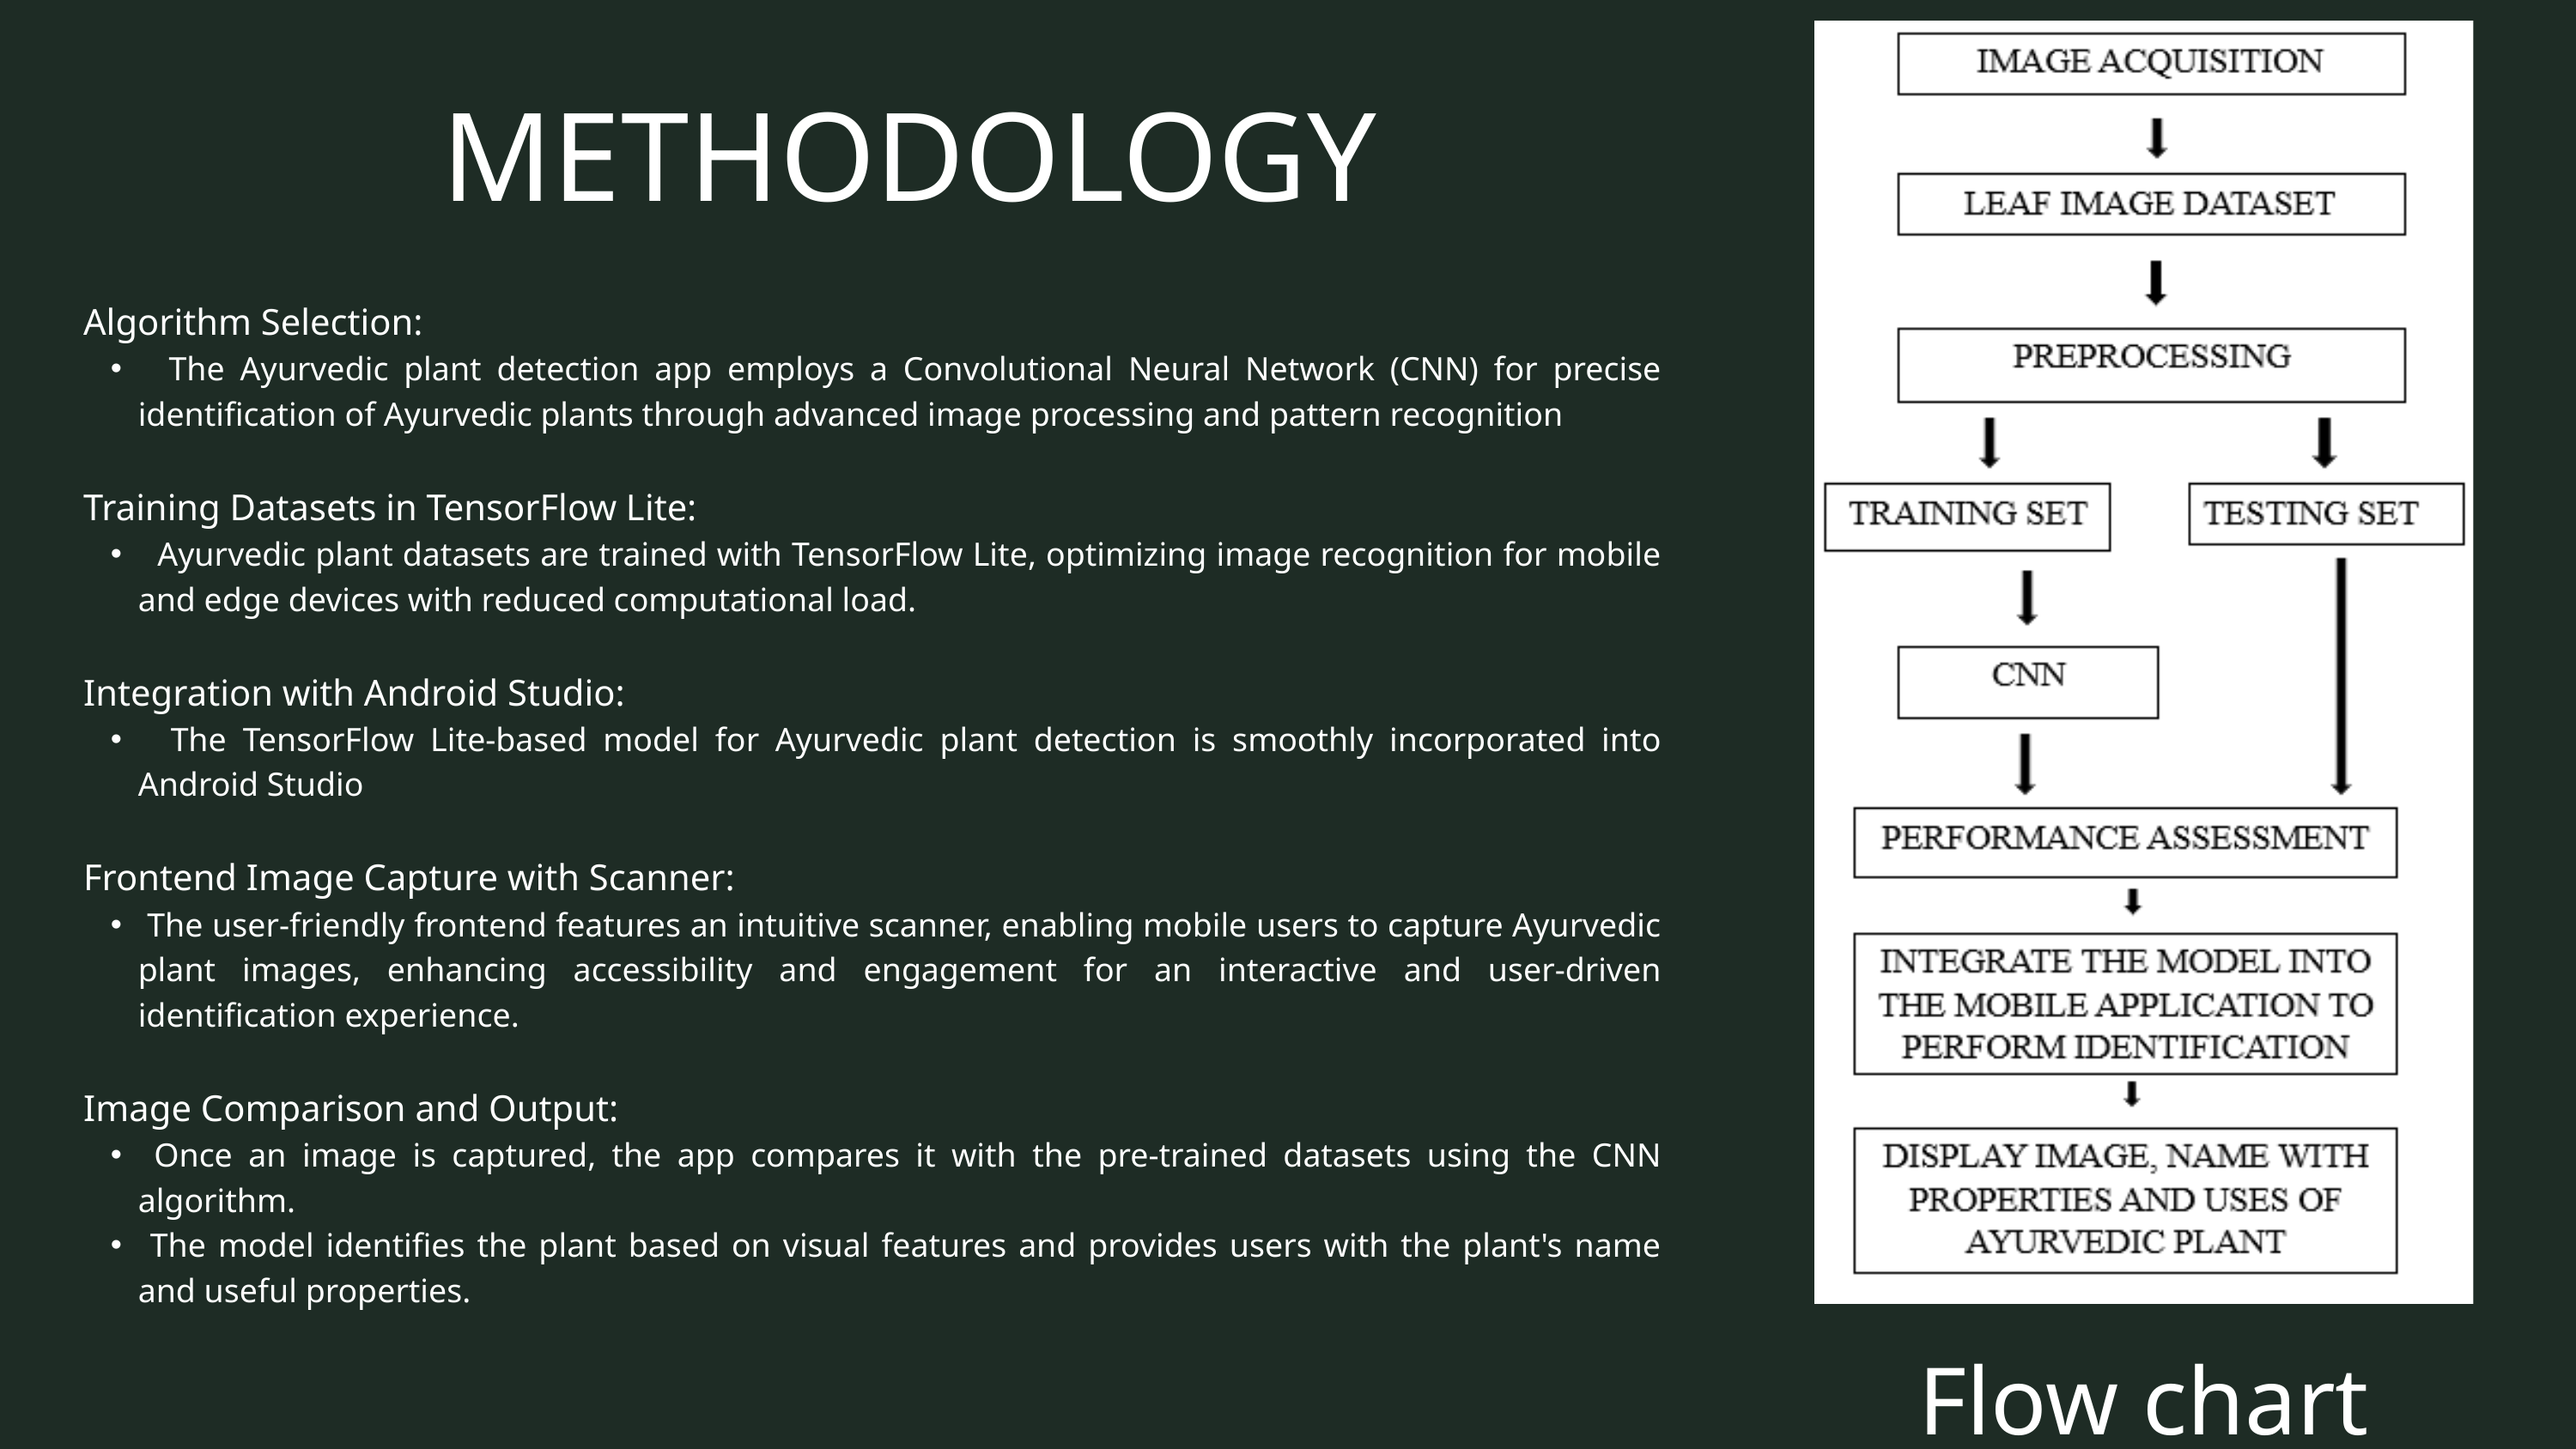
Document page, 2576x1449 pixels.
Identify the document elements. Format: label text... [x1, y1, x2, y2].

text_box METHODOLOGY [421, 54, 1399, 227]
text_box Flow chart [1908, 1323, 2380, 1449]
text_box [1814, 21, 2474, 1304]
text_box Algorithm Selection: The Ayurvedic plant detection app employs a Convolutional Neural Network (CNN) for precise identification of Ayurvedic plants through advanced image processing and pattern recognition Training Datasets in TensorFlow Lite: Ayurvedic plant datasets are trained with TensorFlow Lite, optimizing image recognition for mobile and edge devices with reduced computational load. Integration with Android Studio: The TensorFlow Lite-based model for Ayurvedic plant detection is smoothly incorporated into Android Studio Frontend Image Capture with Scanner: The user-friendly frontend features an intuitive scanner, enabling mobile users to capture Ayurvedic plant images, enhancing accessibility and engagement for an interactive and user-driven identification experience. Image Comparison and Output: Once an image is captured, the app compares it with the pre-trained datasets using the CNN algorithm. The model identifies the plant based on visual features and provides users with the plant's name and useful properties. [83, 292, 1663, 1355]
